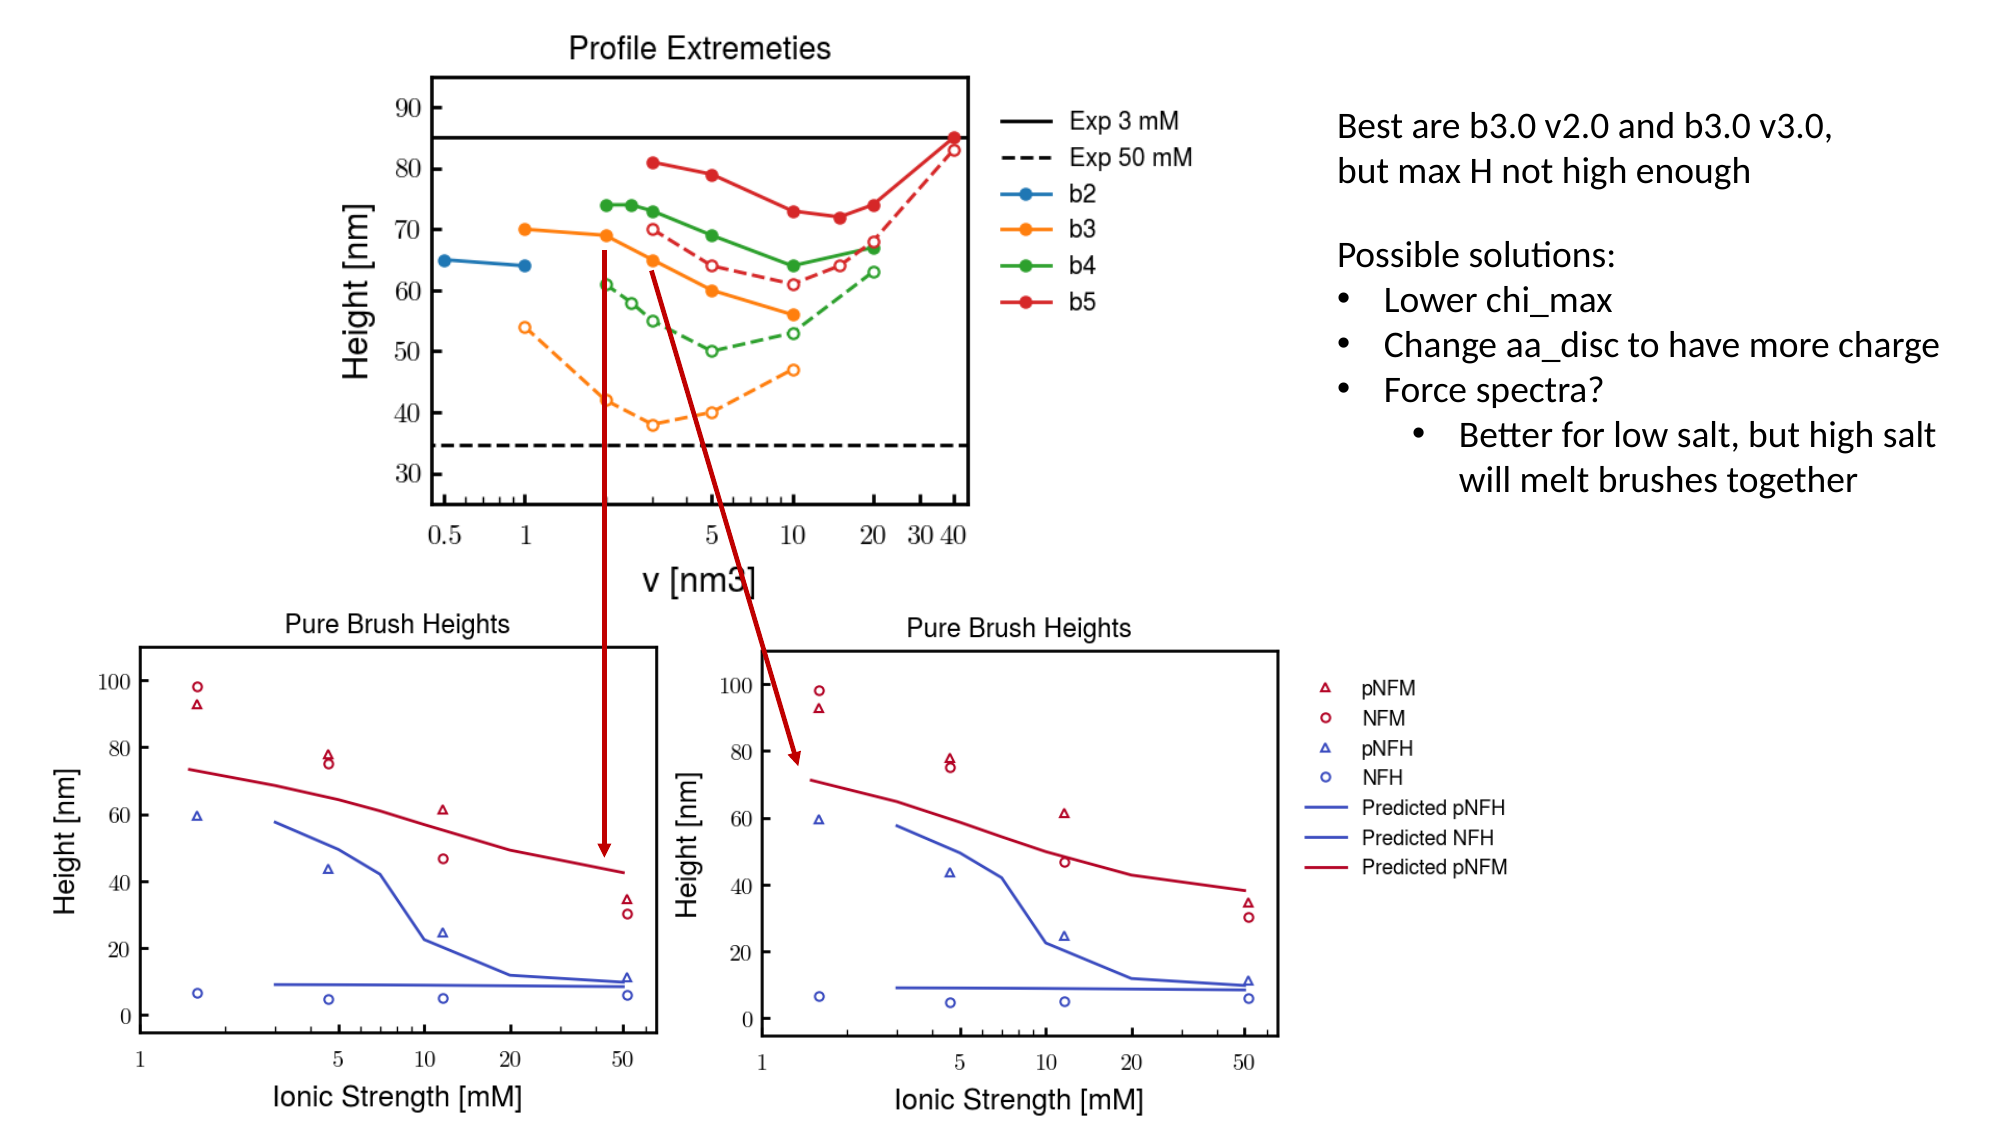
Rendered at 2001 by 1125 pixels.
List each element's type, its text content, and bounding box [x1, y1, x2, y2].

picture [44, 23, 1526, 1125]
text_box Best are b3.0 v2.0 and b3.0 v3.0, but max H not high enough [1322, 93, 1901, 199]
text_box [651, 270, 799, 767]
text_box Possible solutions: Lower chi_max Change aa_disc to have more charge Force spectra? Better for low salt, but high salt will melt brushes together [1322, 222, 2000, 508]
